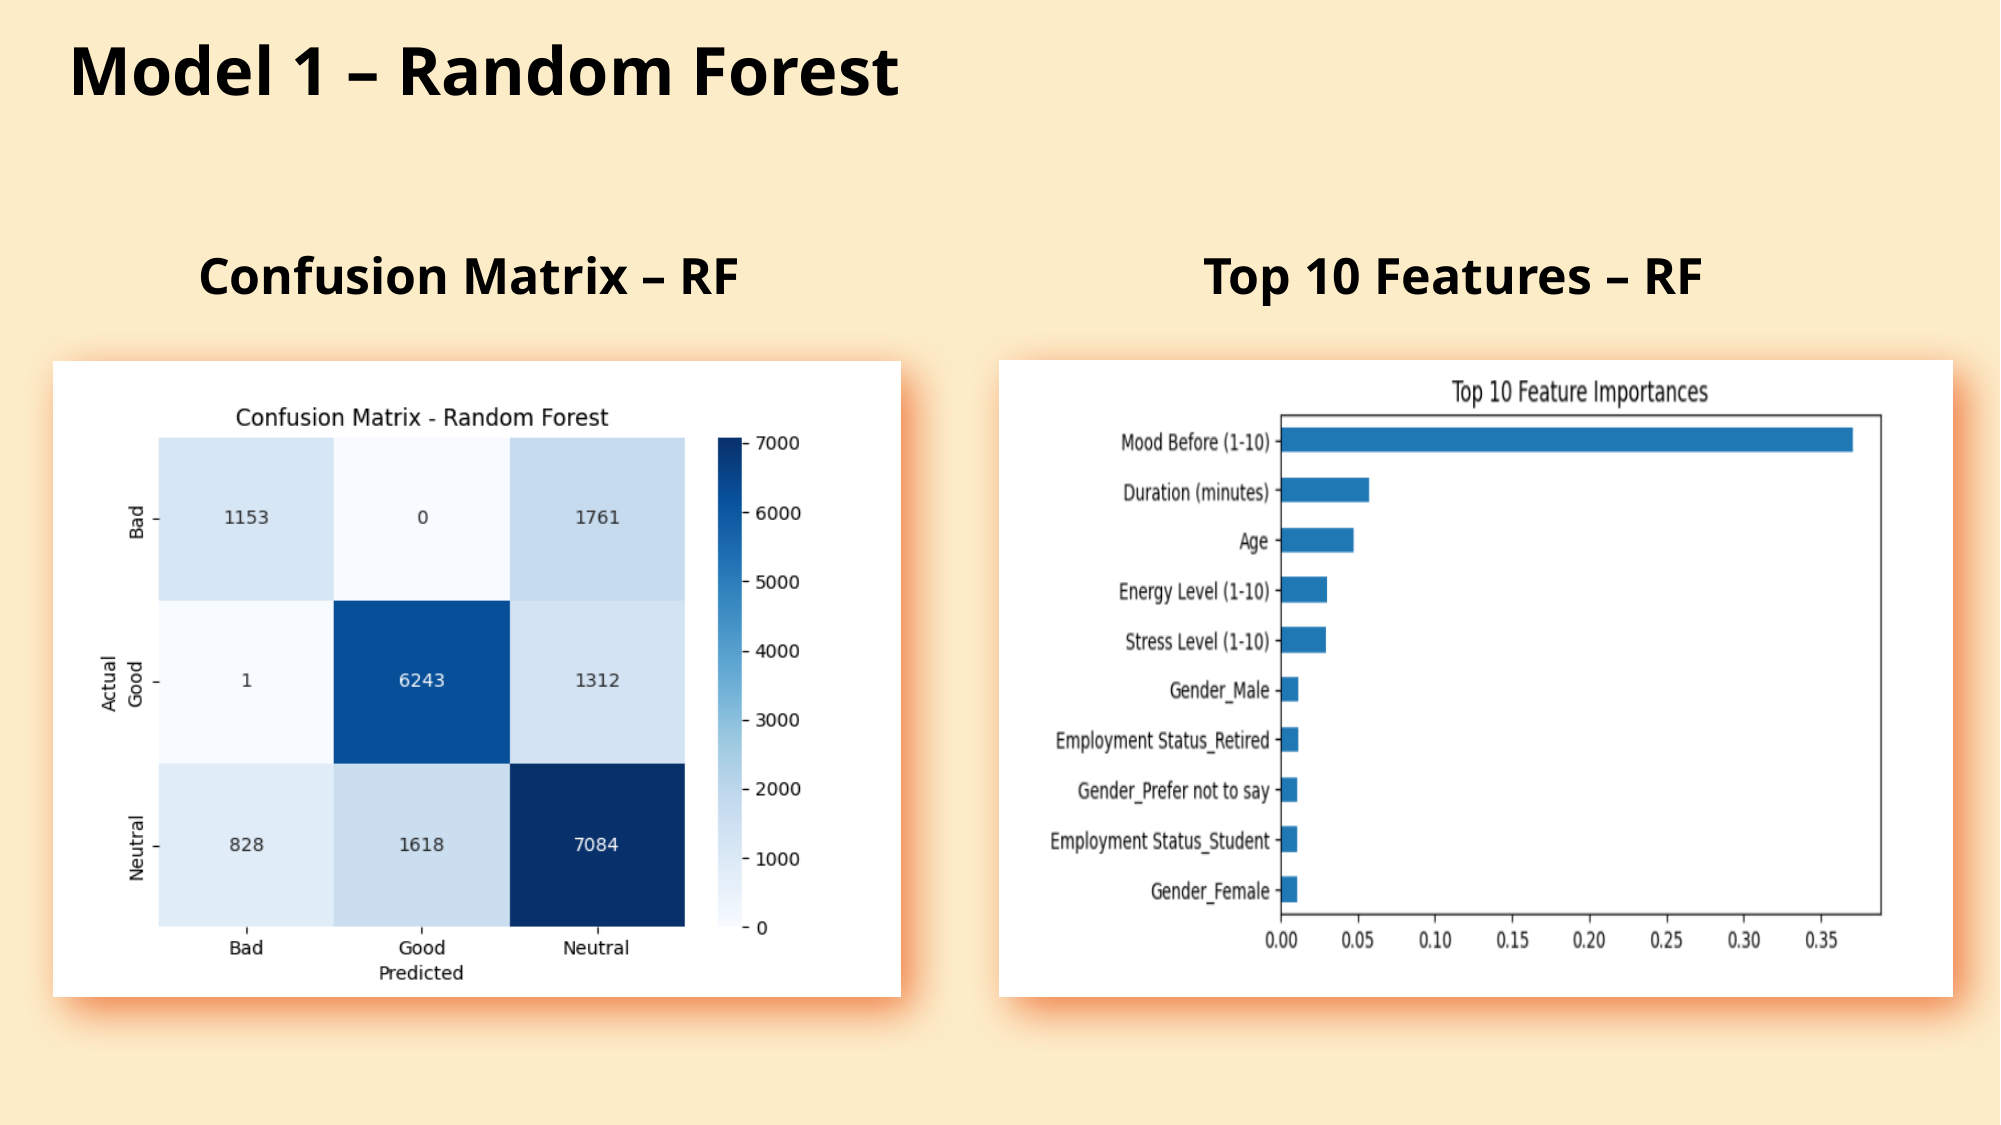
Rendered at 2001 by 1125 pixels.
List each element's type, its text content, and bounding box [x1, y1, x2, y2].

title Model 1 – Random Forest [53, 21, 949, 133]
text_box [52, 236, 1953, 997]
